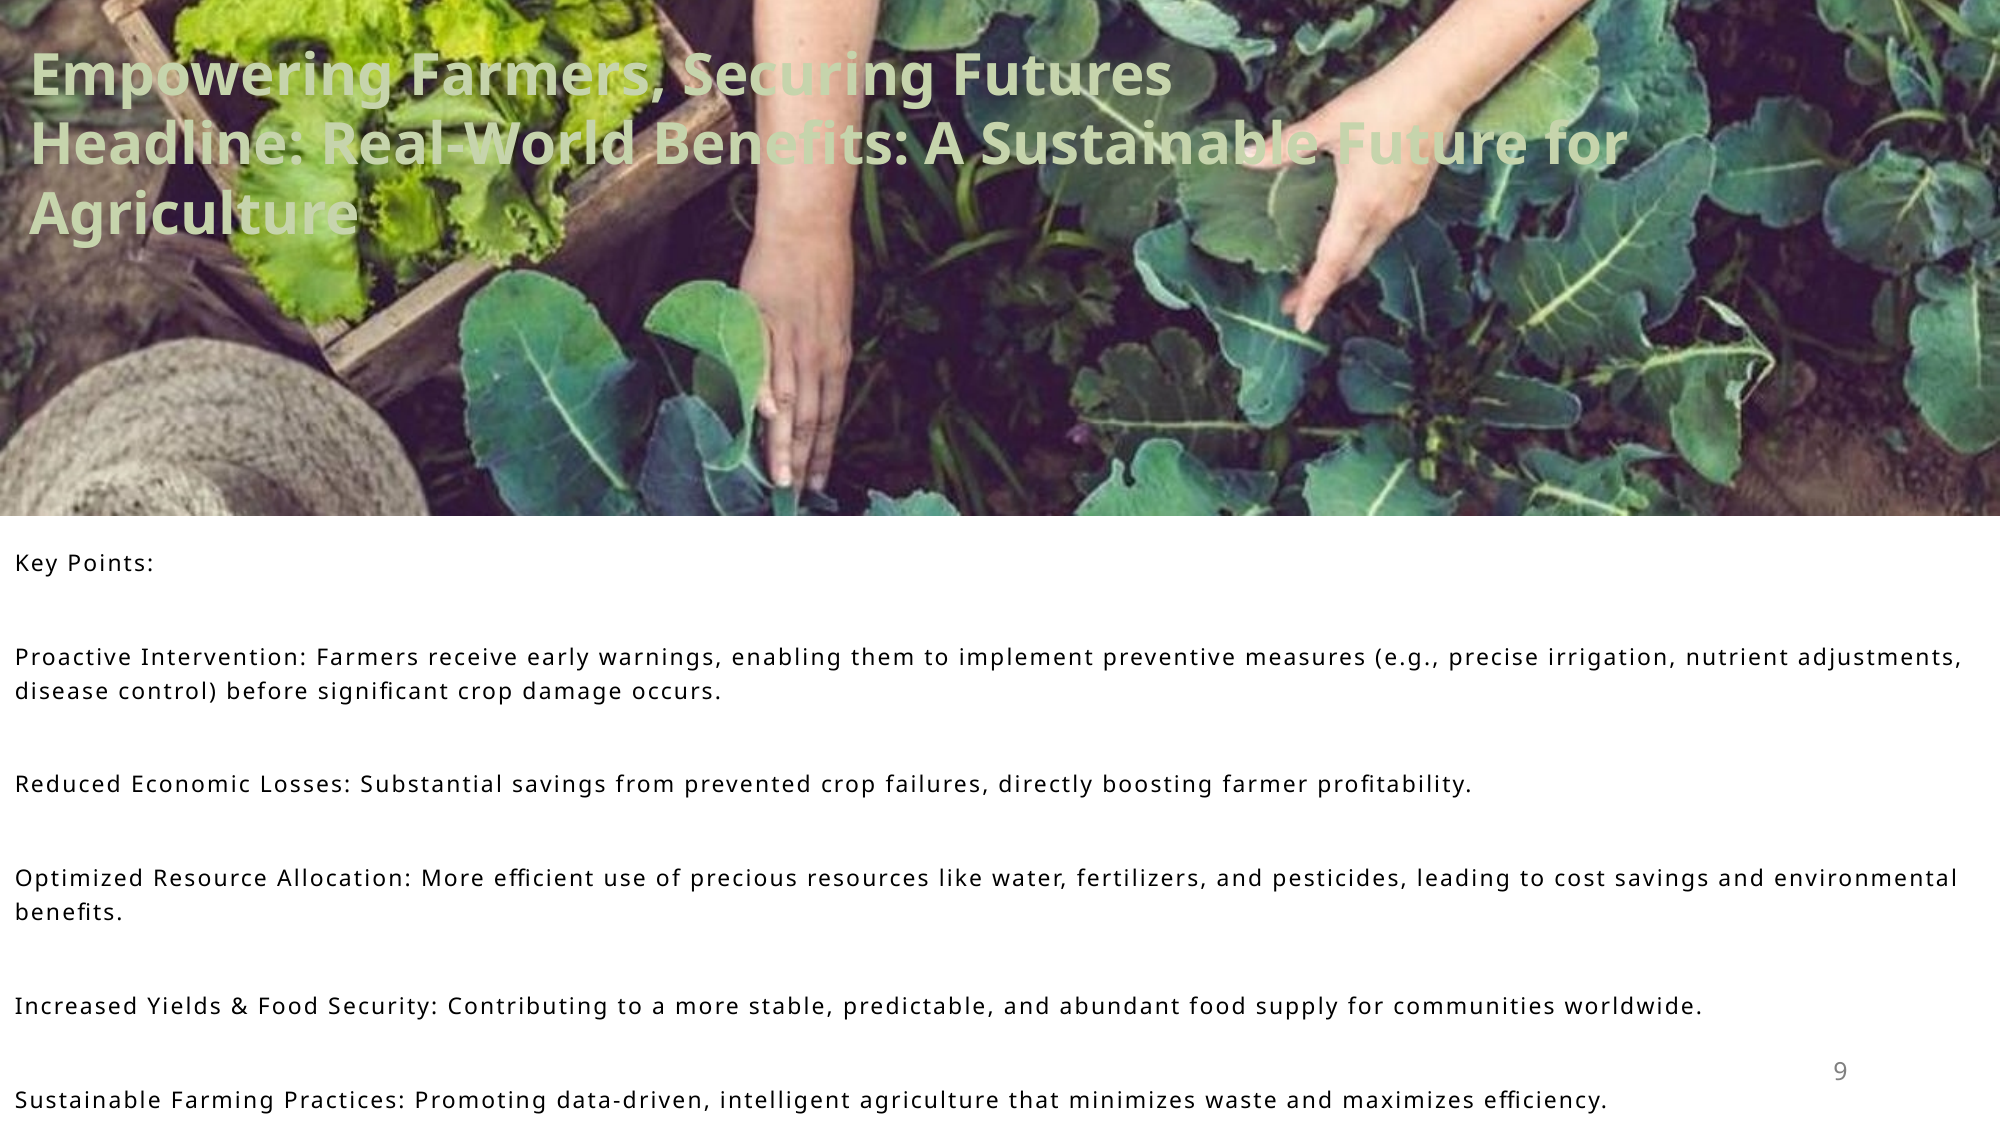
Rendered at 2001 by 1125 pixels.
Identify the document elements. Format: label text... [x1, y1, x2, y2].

picture [0, 0, 2000, 516]
list Key Points: Proactive Intervention: Farmers receive early warnings, enabling them to implement preventive measures (e.g., precise irrigation, nutrient adjustments, disease control) before significant crop damage occurs. Reduced Economic Losses: Substantial savings from prevented crop failures, directly boosting farmer profitability. Optimized Resource Allocation: More efficient use of precious resources like water, fertilizers, and pesticides, leading to cost savings and environmental benefits. Increased Yields & Food Security: Contributing to a more stable, predictable, and abundant food supply for communities worldwide. Sustainable Farming Practices: Promoting data-driven, intelligent agriculture that minimizes waste and maximizes efficiency. [0, 529, 1986, 1125]
slide_number 9 [1412, 1042, 1863, 1103]
